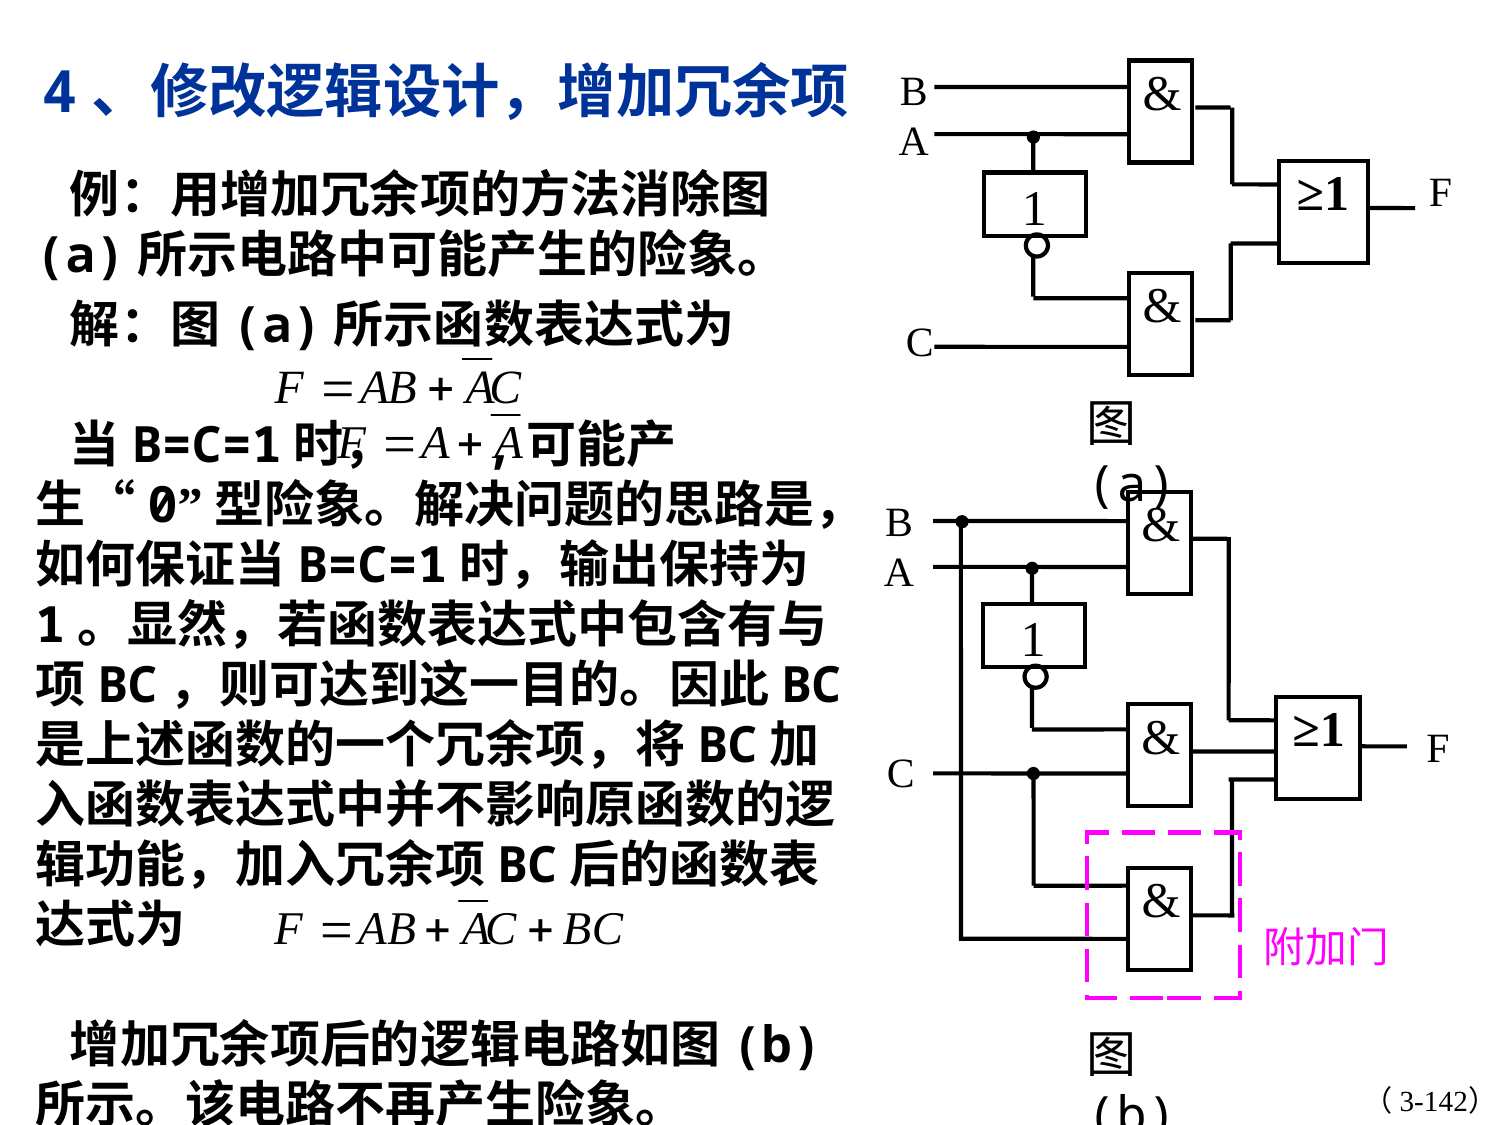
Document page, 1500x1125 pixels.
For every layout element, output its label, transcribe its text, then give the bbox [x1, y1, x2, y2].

text_box 4、修改逻辑设计，增加冗余项 [28, 32, 872, 132]
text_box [892, 60, 1462, 452]
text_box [878, 491, 1459, 1083]
slide_number （3-142） [1200, 1074, 1500, 1125]
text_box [35, 162, 863, 1072]
